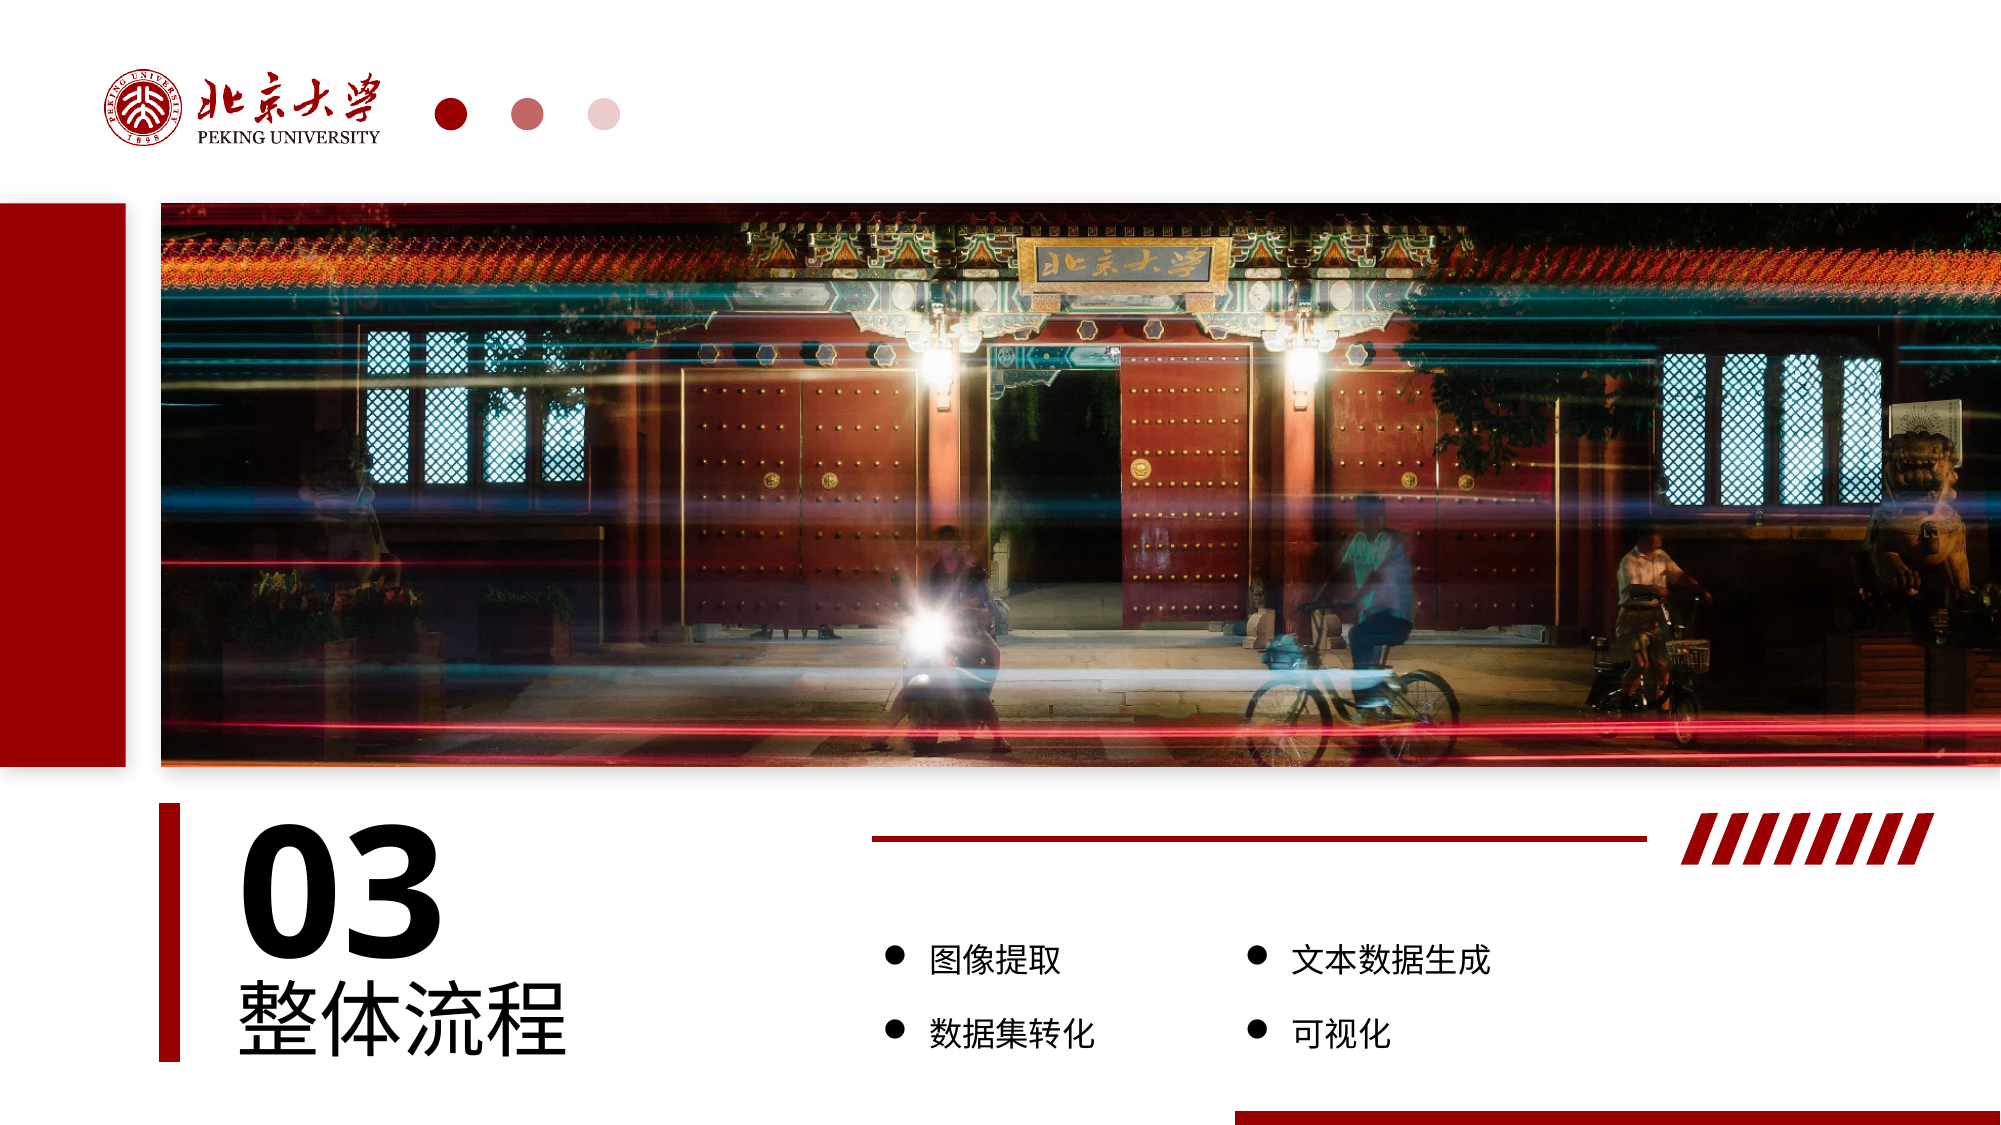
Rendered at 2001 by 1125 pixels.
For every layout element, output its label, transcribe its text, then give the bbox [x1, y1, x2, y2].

text_box 可视化 [1229, 1005, 1414, 1061]
text_box 文本数据生成 [1230, 932, 1514, 987]
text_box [1682, 813, 1933, 864]
text_box [161, 203, 2000, 767]
text_box 图像提取 [867, 932, 1085, 987]
text_box [1235, 1111, 2000, 1125]
text_box 数据集转化 [867, 1006, 1118, 1061]
text_box [0, 203, 126, 767]
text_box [434, 97, 621, 131]
picture [104, 69, 380, 147]
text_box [169, 767, 584, 1075]
